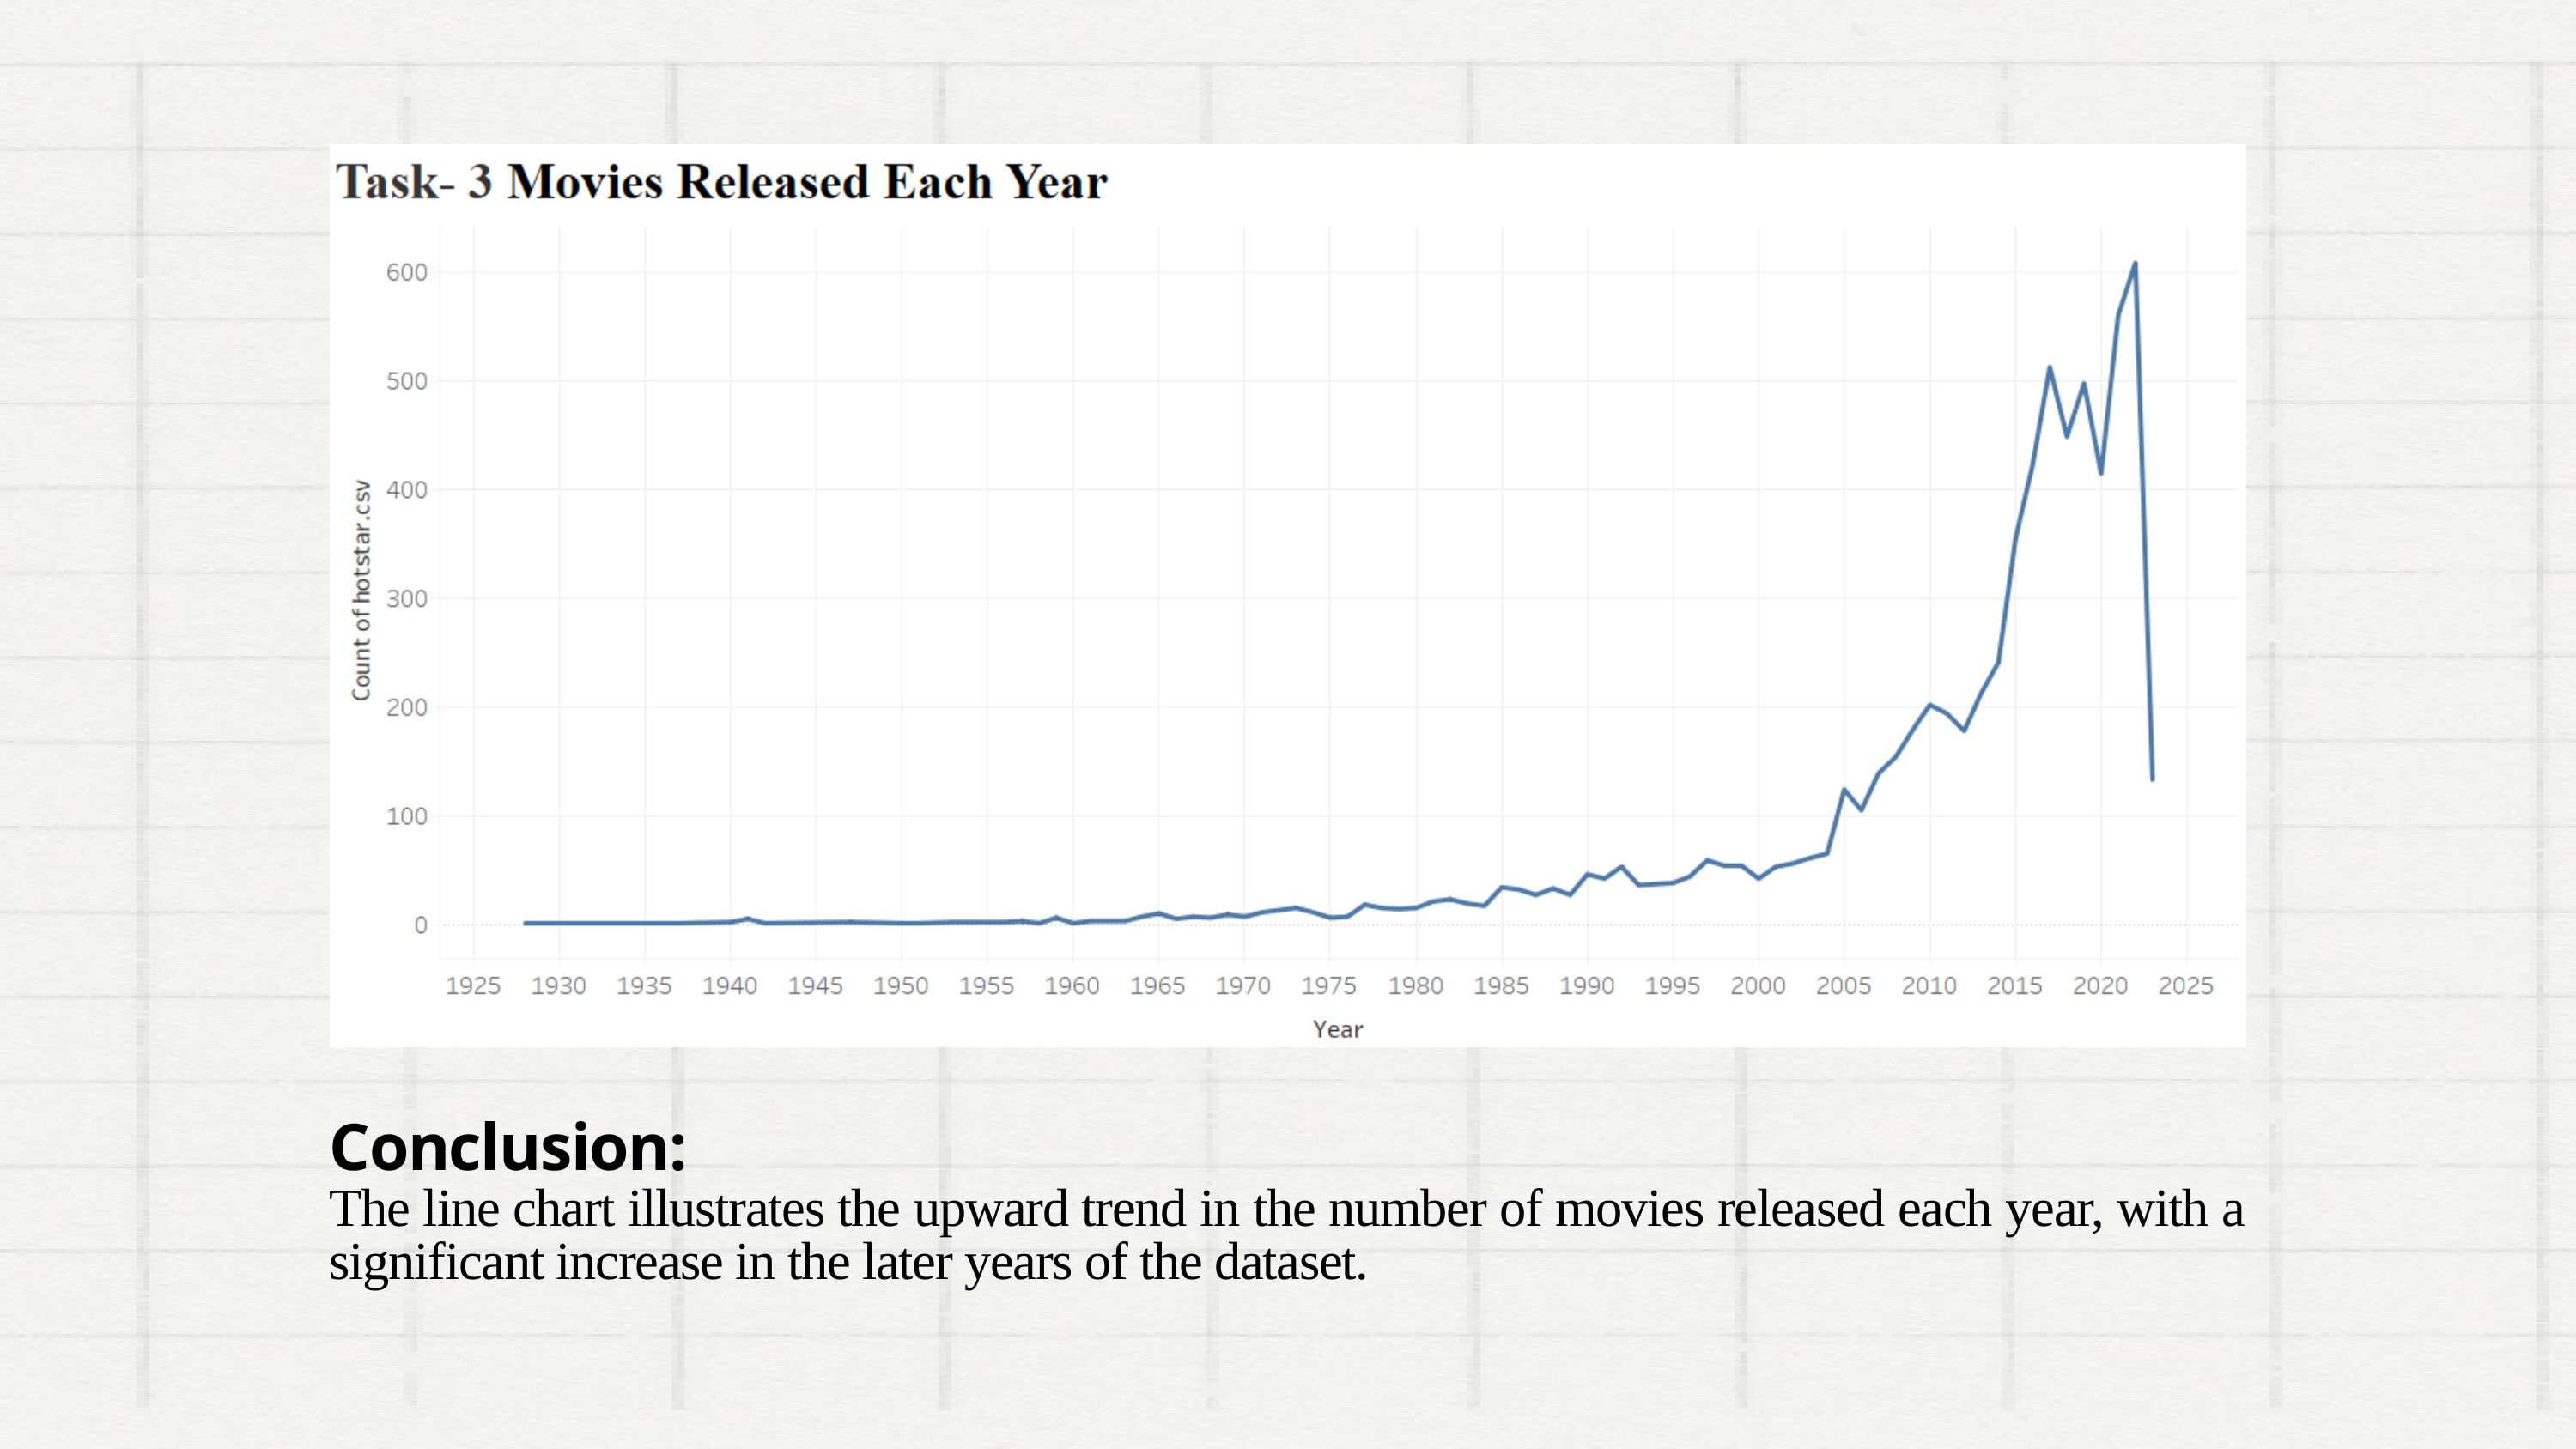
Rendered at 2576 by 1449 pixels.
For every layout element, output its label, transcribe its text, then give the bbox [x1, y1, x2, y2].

text_box [329, 144, 2247, 1047]
text_box Conclusion: The line chart illustrates the upward trend in the number of movies released each year, with a significant increase in the later years of the dataset. [329, 1119, 2247, 1291]
text_box [0, 0, 2576, 1449]
